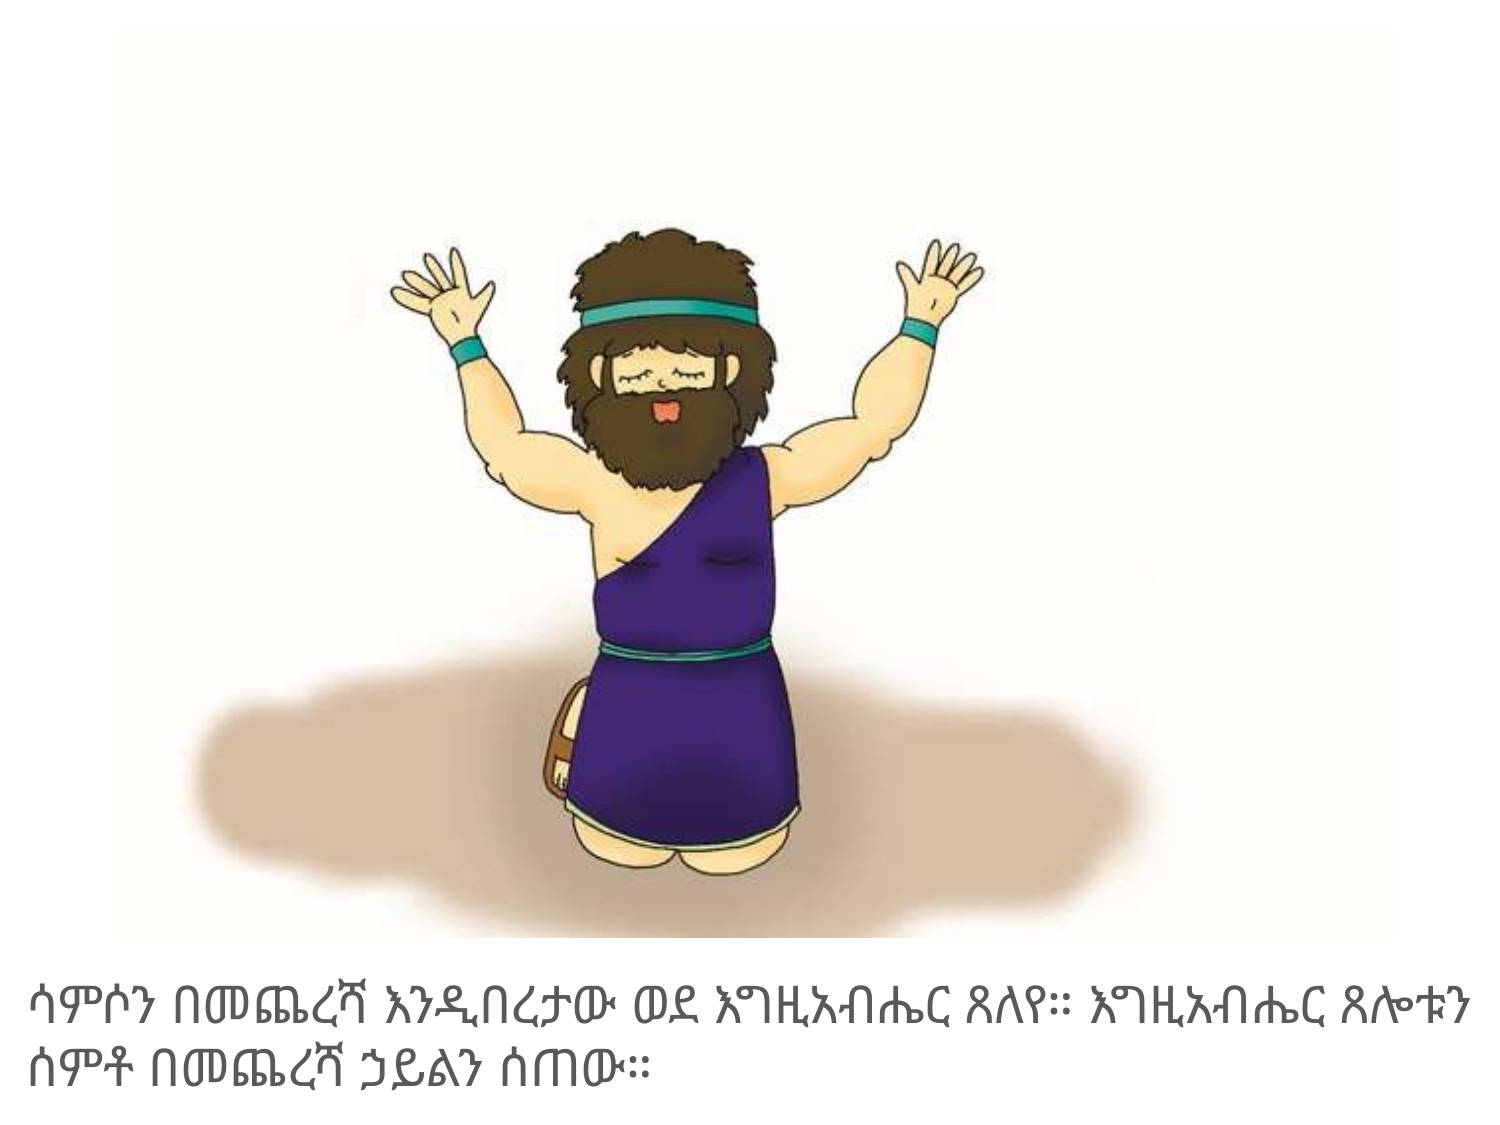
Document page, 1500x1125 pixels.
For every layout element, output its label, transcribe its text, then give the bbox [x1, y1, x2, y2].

picture [113, 30, 1396, 938]
text_box ሳምሶን በመጨረሻ እንዲበረታው ወደ እግዚአብሔር ጸለየ። እግዚአብሔር ጸሎቱን ሰምቶ በመጨረሻ ኃይልን ሰጠው። [11, 964, 1498, 1104]
